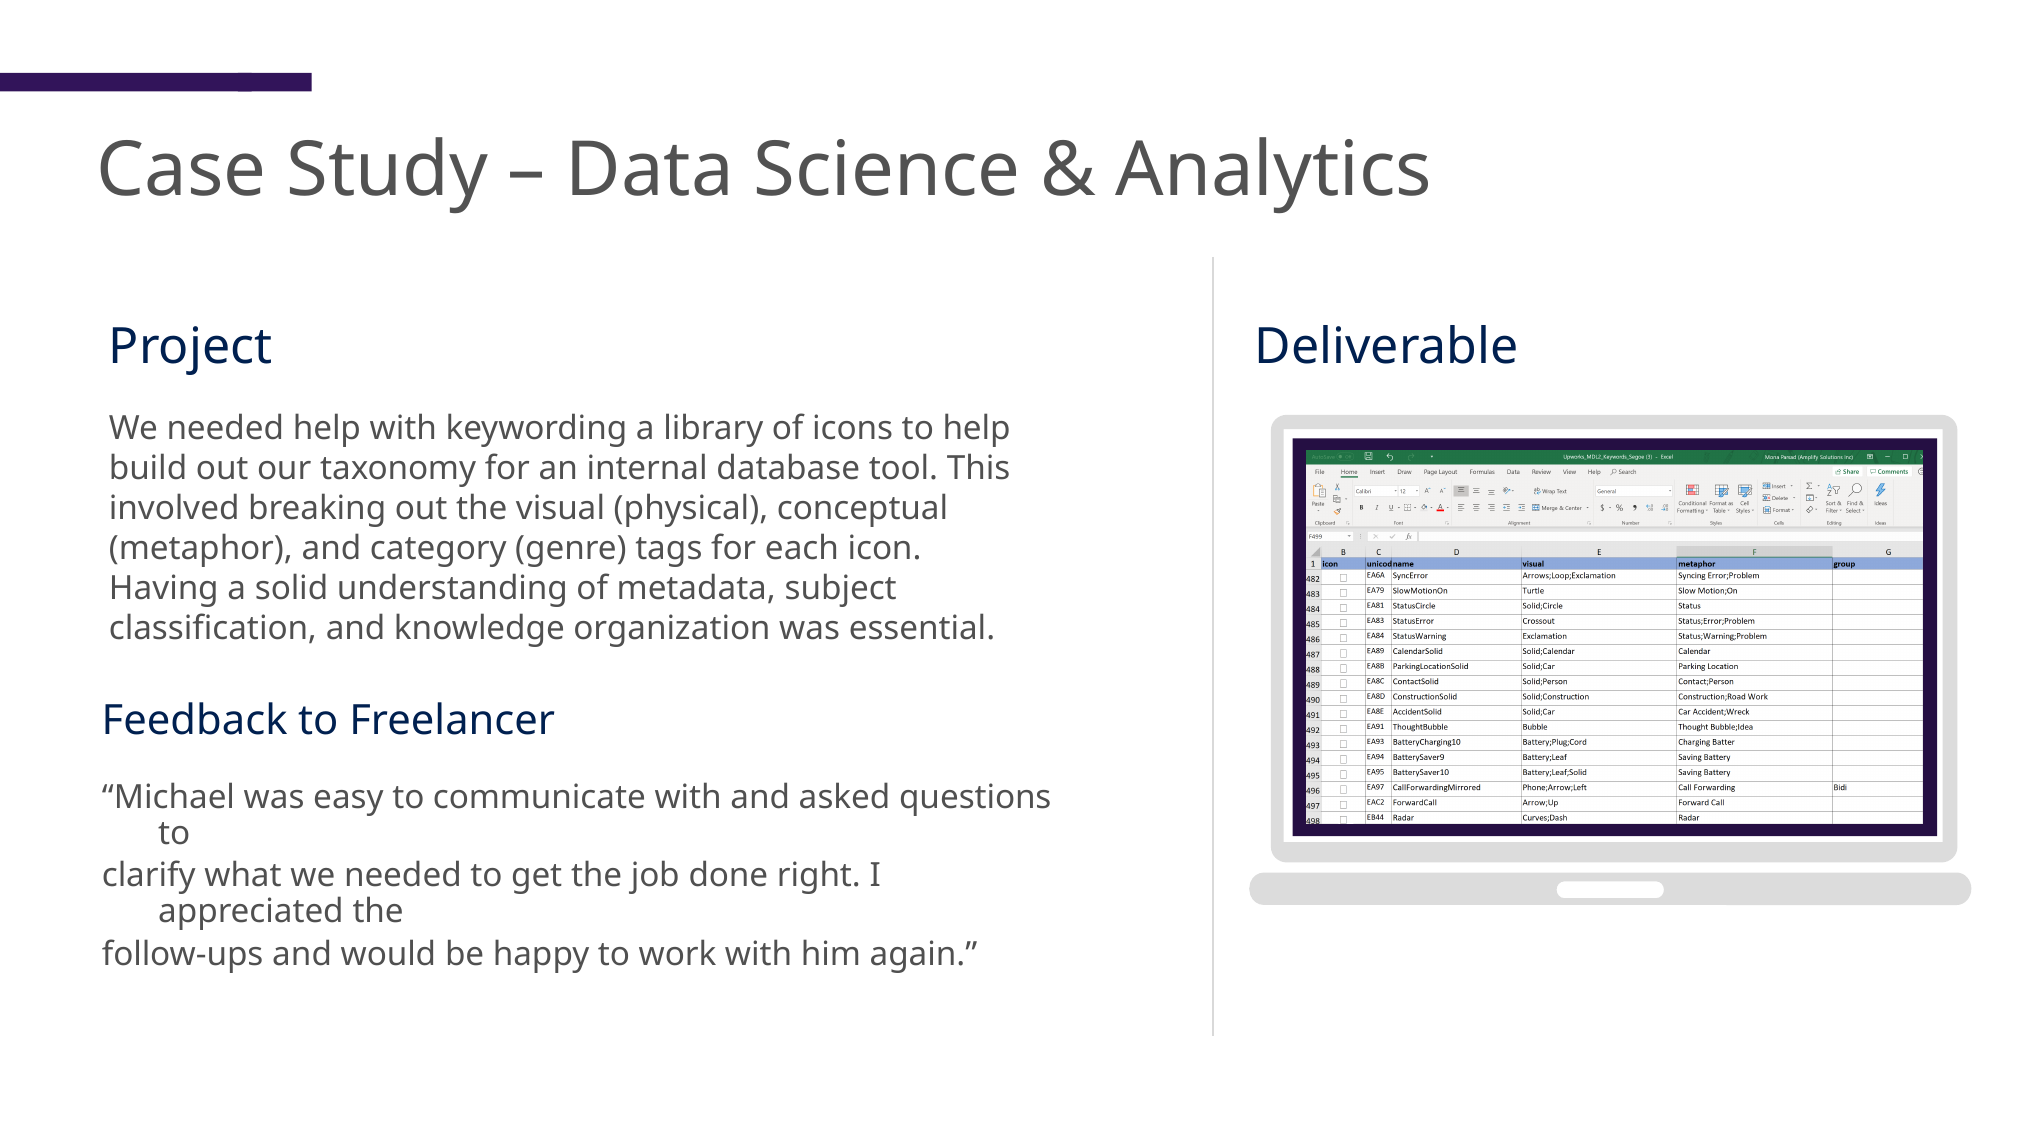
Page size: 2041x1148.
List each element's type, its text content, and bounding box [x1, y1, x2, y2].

text_box “Michael was easy to communicate with and asked questions to clarify what we needed to get the job done right. I appreciated the follow-ups and would be happy to work with him again.” [101, 779, 1055, 973]
text_box [1292, 438, 1938, 837]
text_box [0, 72, 312, 92]
text_box Deliverable [1224, 296, 1549, 399]
text_box [1248, 871, 1973, 906]
text_box Project [78, 296, 305, 382]
text_box [1270, 414, 1959, 864]
title Case Study – Data Science & Analytics [72, 119, 1543, 184]
picture [1306, 449, 1924, 824]
text_box We needed help with keywording a library of icons to help build out our taxonomy for an internal database tool. This involved breaking out the visual (physical), conceptual (metaphor), and category (genre) tags for each icon. Having a solid understanding of metadata, subject classification, and knowledge organization was essential. [78, 382, 1069, 715]
text_box Feedback to Freelancer [71, 676, 586, 767]
